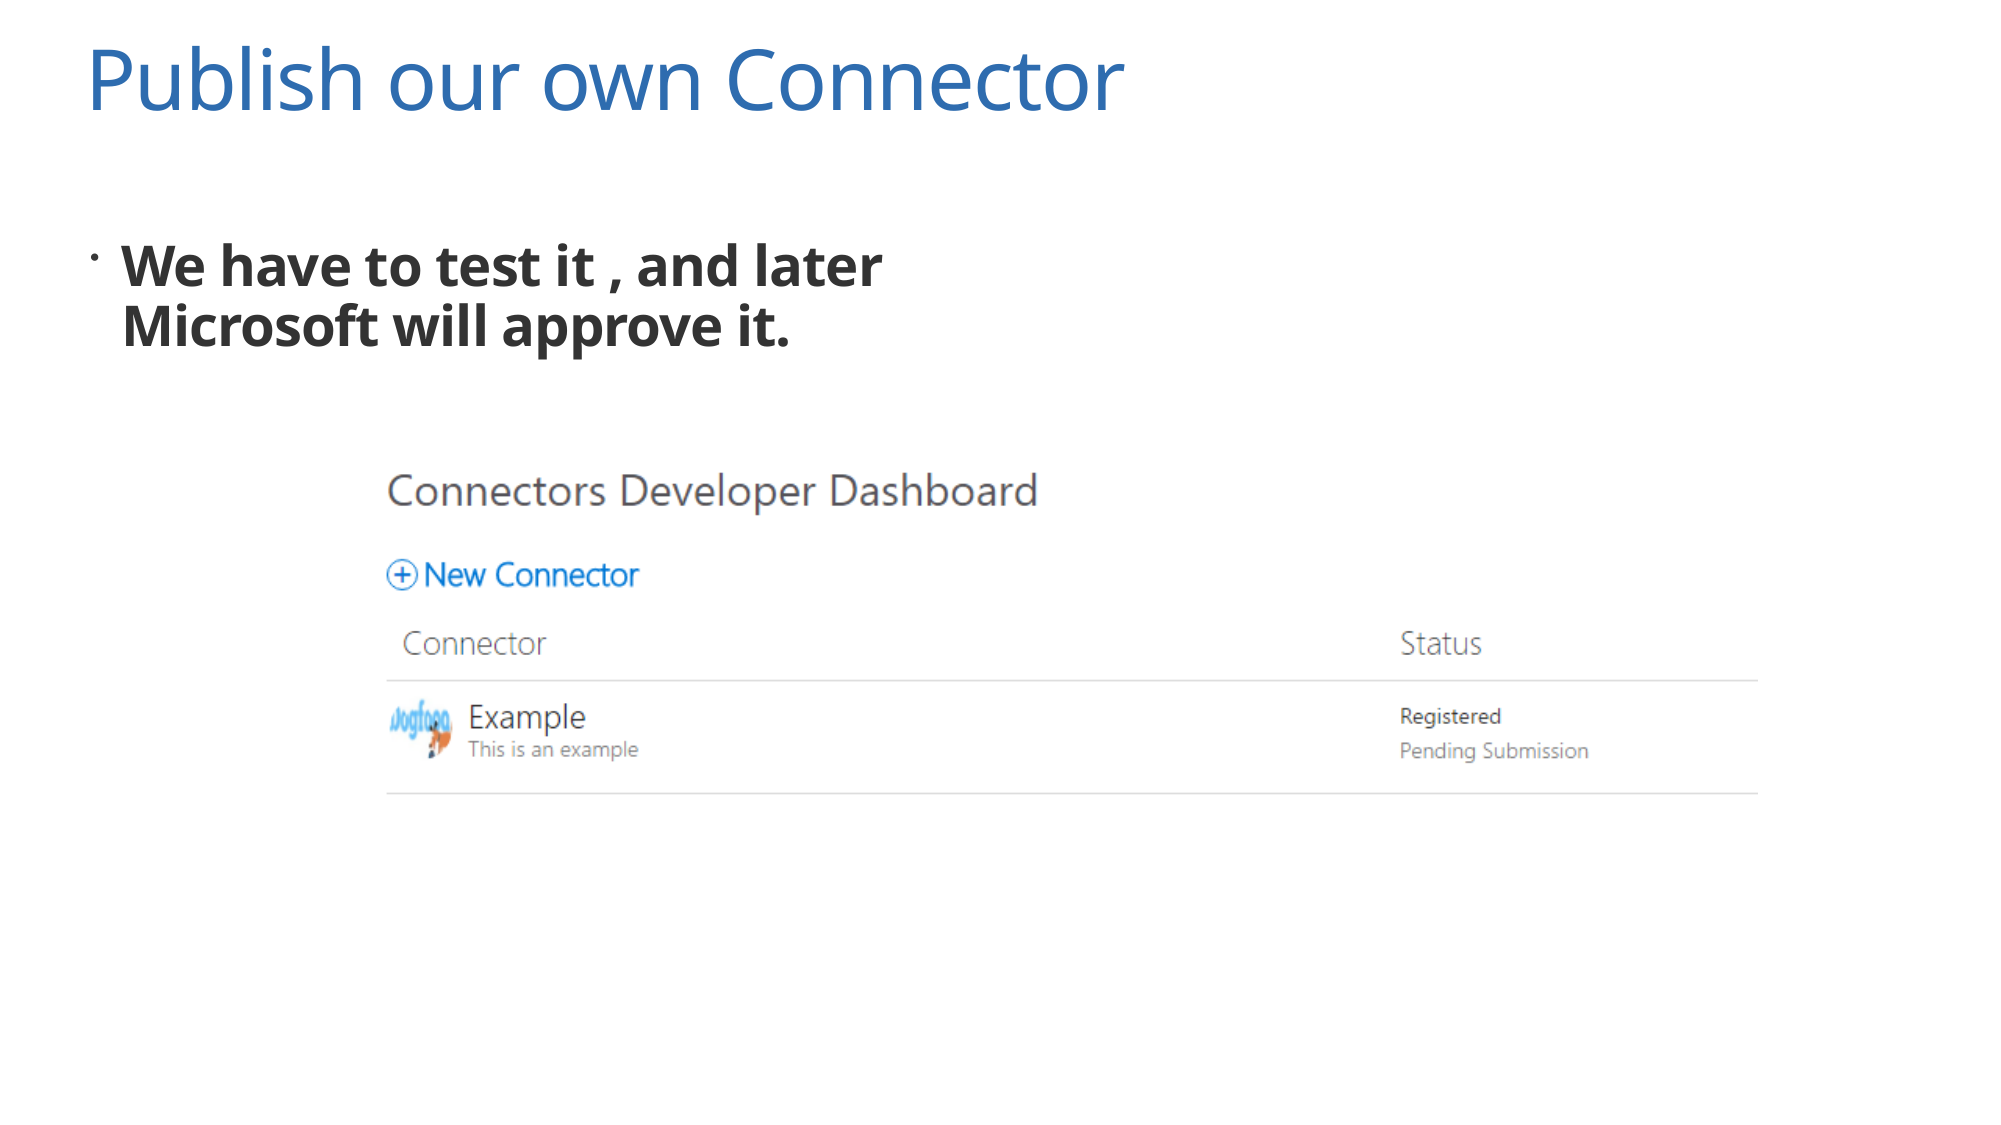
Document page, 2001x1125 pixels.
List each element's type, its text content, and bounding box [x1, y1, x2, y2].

picture [350, 448, 1758, 851]
title Publish our own Connector [85, 37, 1915, 161]
list We have to test it , and later Microsoft will approve it. [85, 237, 971, 685]
